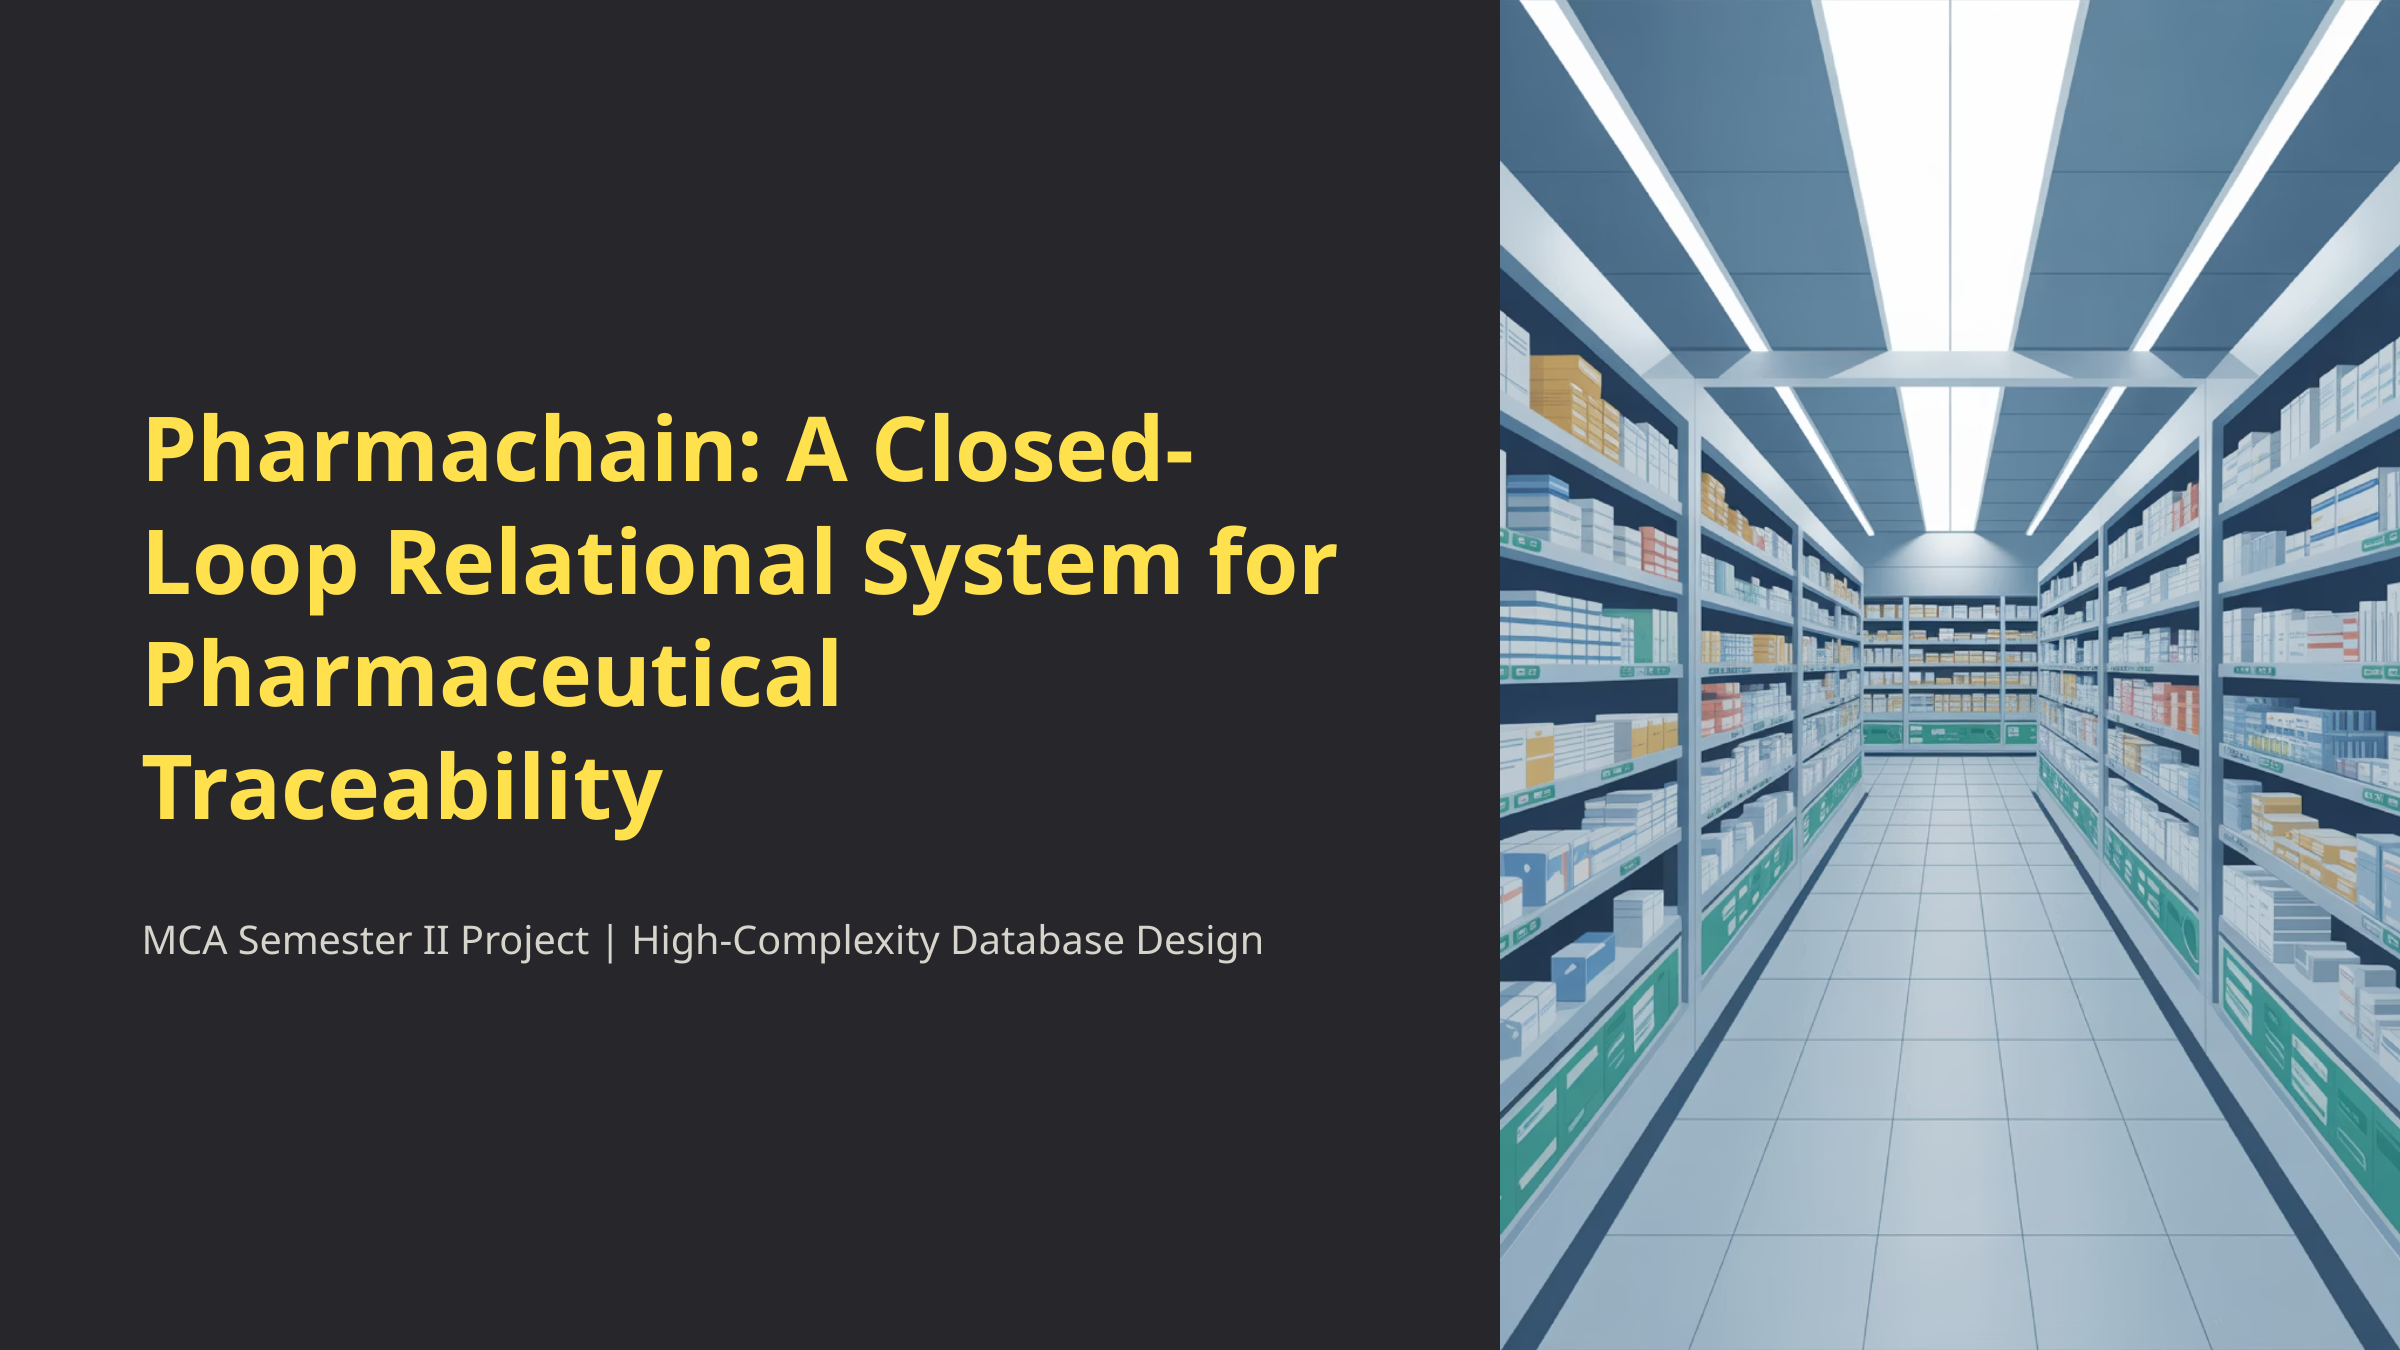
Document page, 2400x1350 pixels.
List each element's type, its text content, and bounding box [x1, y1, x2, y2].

text_box MCA Semester II Project | High-Complexity Database Design [141, 897, 1359, 963]
text_box Pharmachain: A Closed-Loop Relational System for Pharmaceutical Traceability [141, 387, 1359, 837]
picture [1499, 0, 2400, 1350]
